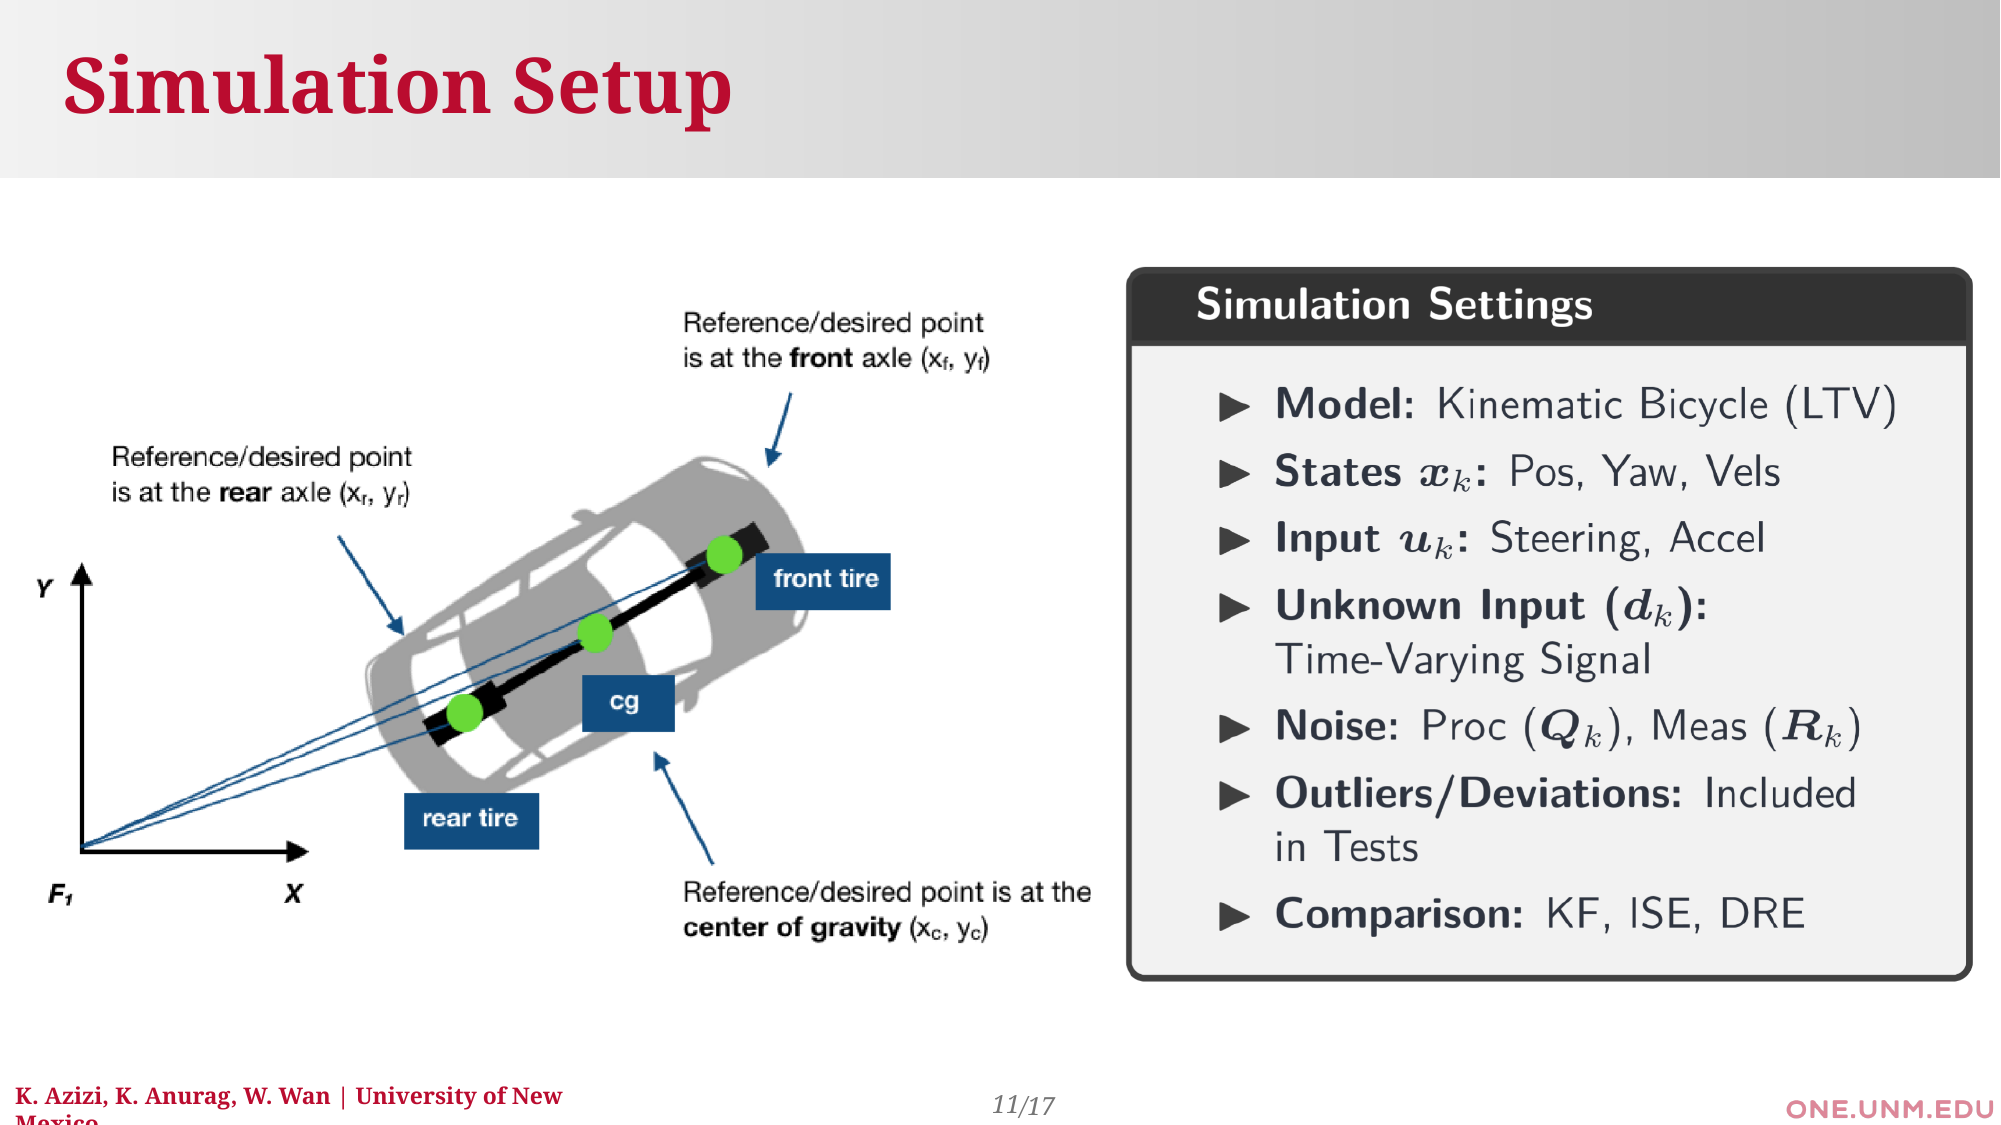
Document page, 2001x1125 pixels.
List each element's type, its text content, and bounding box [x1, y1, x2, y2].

picture [1775, 1088, 2000, 1121]
title Simulation Setup [49, 38, 1973, 178]
text_box K. Azizi, K. Anurag, W. Wan | University of New Mexico [0, 1066, 645, 1125]
slide_number ‹#› [942, 1086, 1020, 1125]
picture [24, 258, 1976, 986]
footer /17 [1020, 1086, 1068, 1125]
